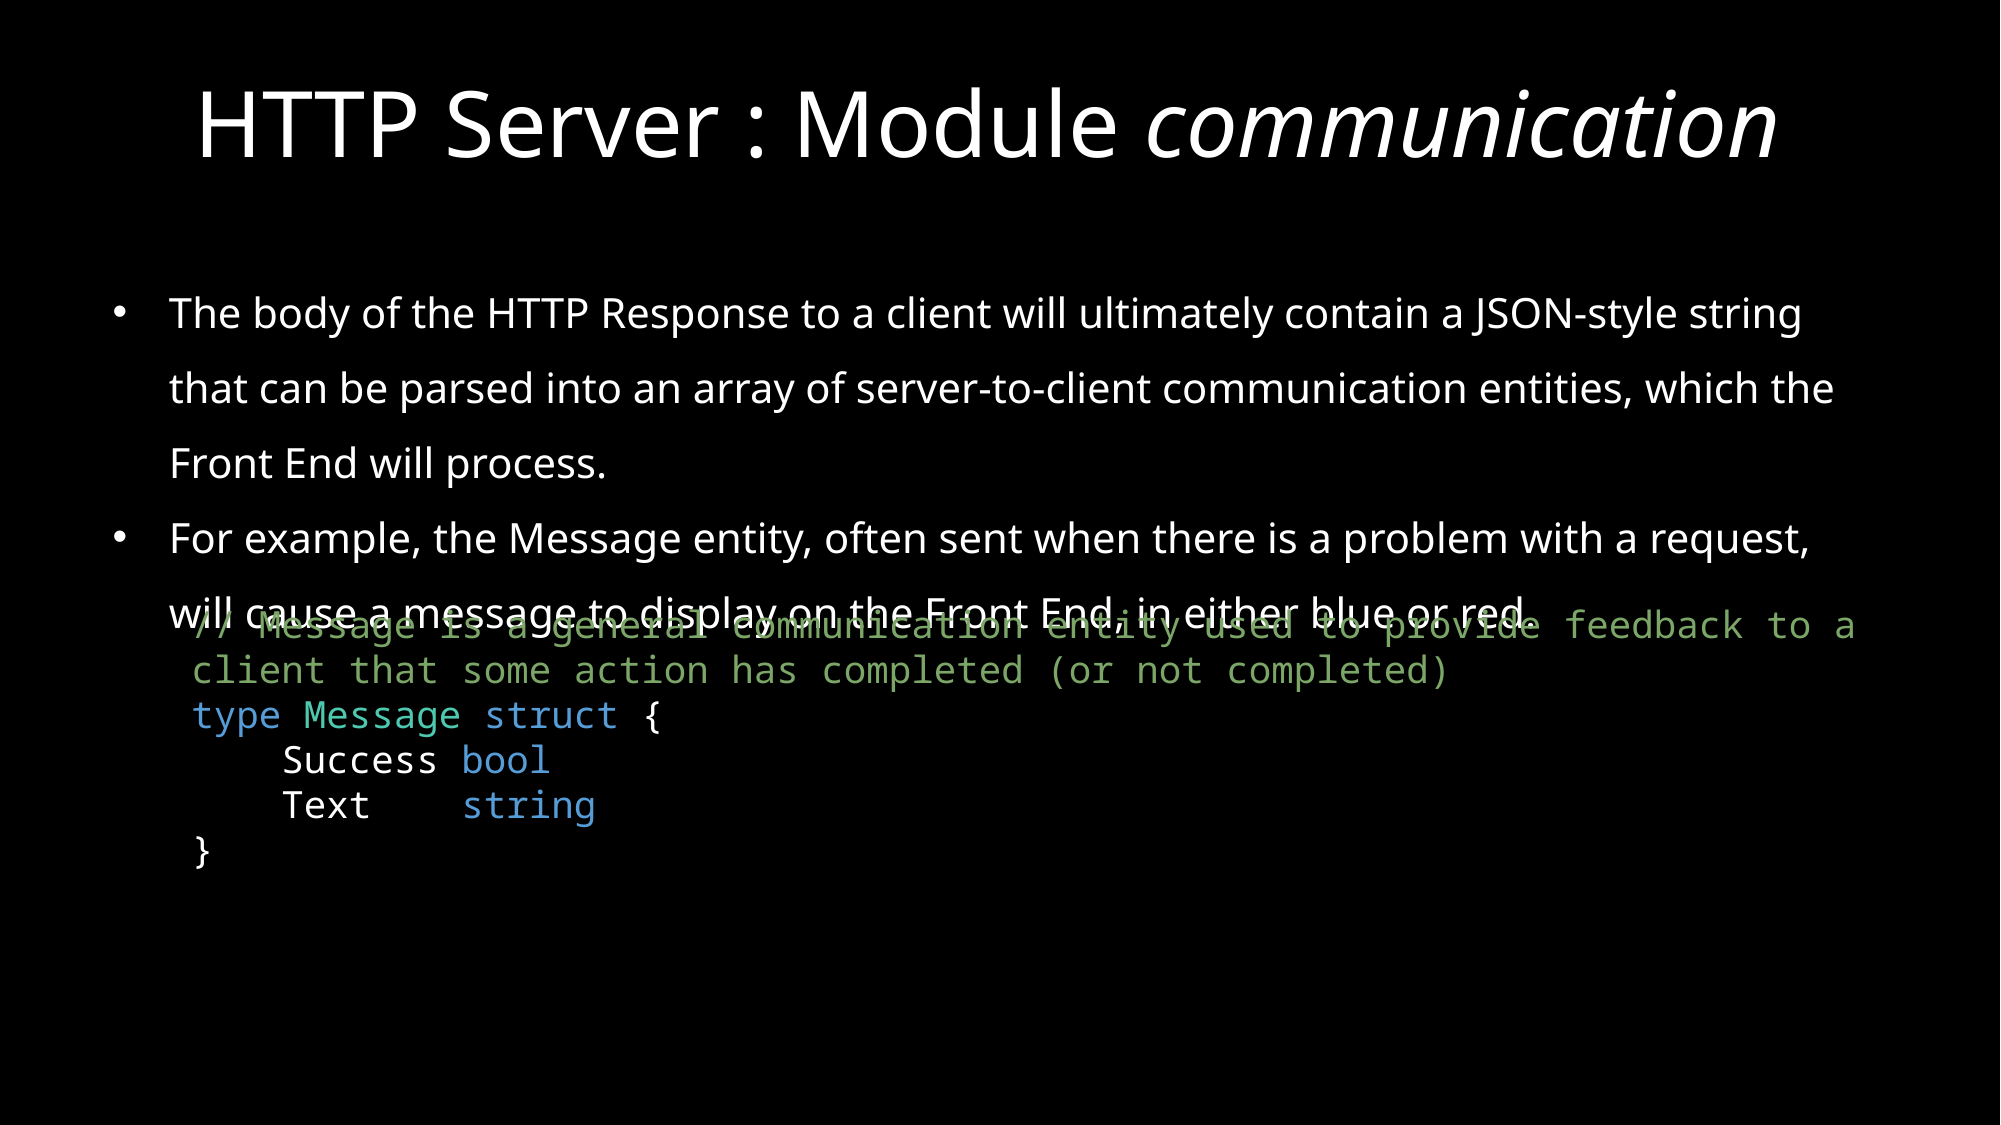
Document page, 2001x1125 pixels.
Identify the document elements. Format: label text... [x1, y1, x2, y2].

text_box // Message is a general communication entity used to provide feedback to a client that some action has completed (or not completed) type Message struct { Success bool Text string } [176, 594, 1894, 924]
text_box HTTP Server : Module communication [97, 58, 1878, 254]
text_box The body of the HTTP Response to a client will ultimately contain a JSON-style string that can be parsed into an array of server-to-client communication entities, which the Front End will process. For example, the Message entity, often sent when there is a problem with a request, will cause a message to display on the Front End, in either blue or red. [97, 254, 1878, 719]
